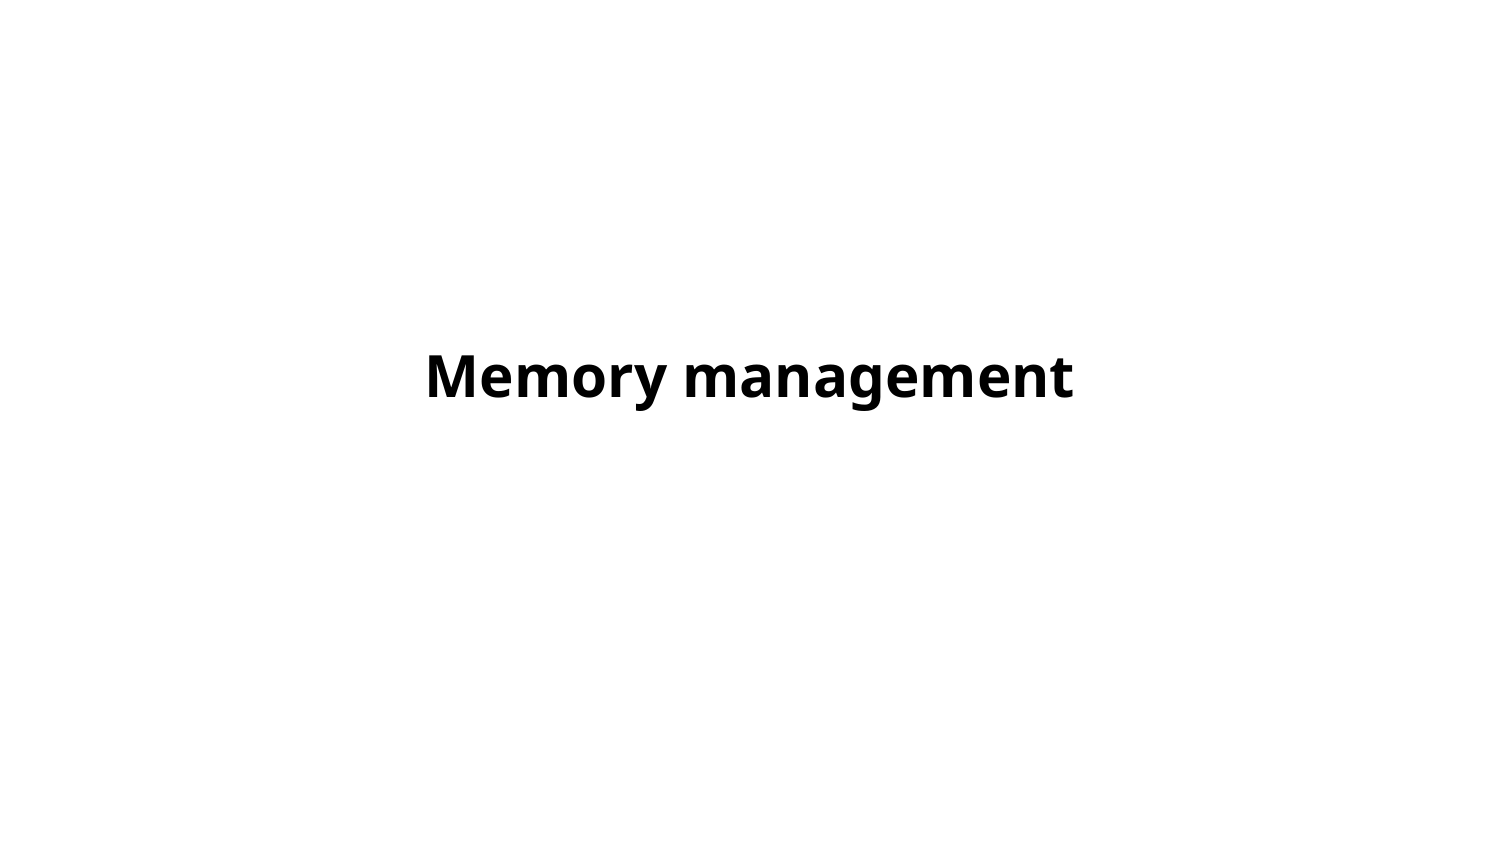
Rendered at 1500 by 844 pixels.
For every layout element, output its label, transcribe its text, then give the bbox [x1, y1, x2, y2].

title Memory management [51, 323, 1449, 418]
